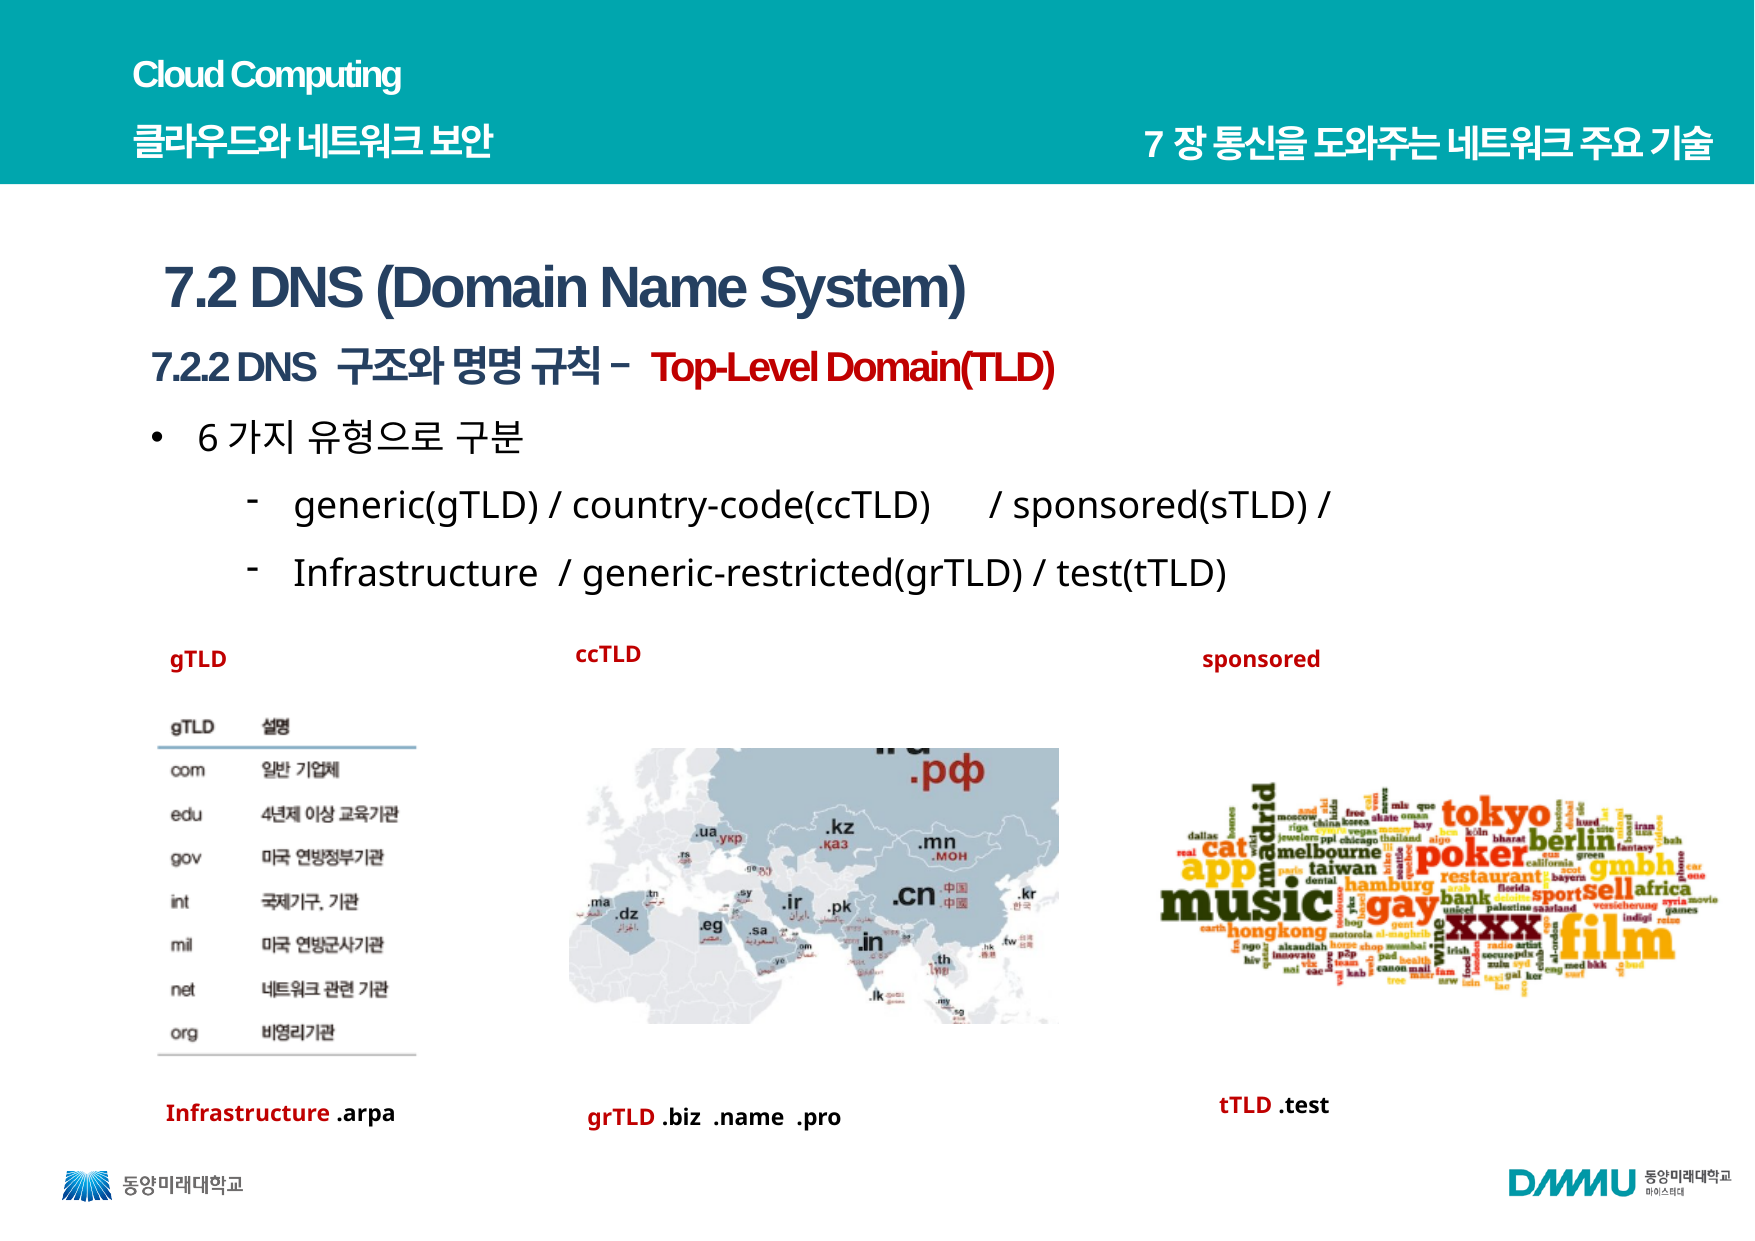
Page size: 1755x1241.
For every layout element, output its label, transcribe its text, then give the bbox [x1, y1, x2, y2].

text_box grTLD .biz .name .pro [572, 1095, 857, 1138]
text_box 7.2.2 DNS 구조와 명명 규칙 – Top-Level Domain(TLD) [135, 307, 1208, 383]
picture [75, 1171, 99, 1179]
text_box sponsored [1187, 636, 1336, 679]
text_box gTLD [155, 636, 243, 679]
picture [1505, 1161, 1740, 1202]
picture [569, 747, 1059, 1024]
text_box 6가지 유형으로 구분 generic(gTLD) / country-code(ccTLD) / sponsored(sTLD) / Infrastructure / generic-restricted(grTLD) / test(tTLD) [135, 383, 1740, 602]
text_box [0, 0, 1755, 186]
picture [62, 1171, 243, 1202]
text_box ccTLD [560, 632, 657, 675]
text_box Cloud Computing 클라우드와 네트워크 보안 [117, 20, 511, 171]
text_box 7장 통신을 도와주는 네트워크 주요 기술 [1128, 90, 1731, 173]
picture [1145, 747, 1739, 1016]
text_box 7.2 DNS (Domain Name System) [149, 206, 983, 307]
text_box tTLD .test [1204, 1083, 1345, 1126]
picture [145, 707, 473, 1065]
text_box Infrastructure .arpa [151, 1091, 411, 1134]
